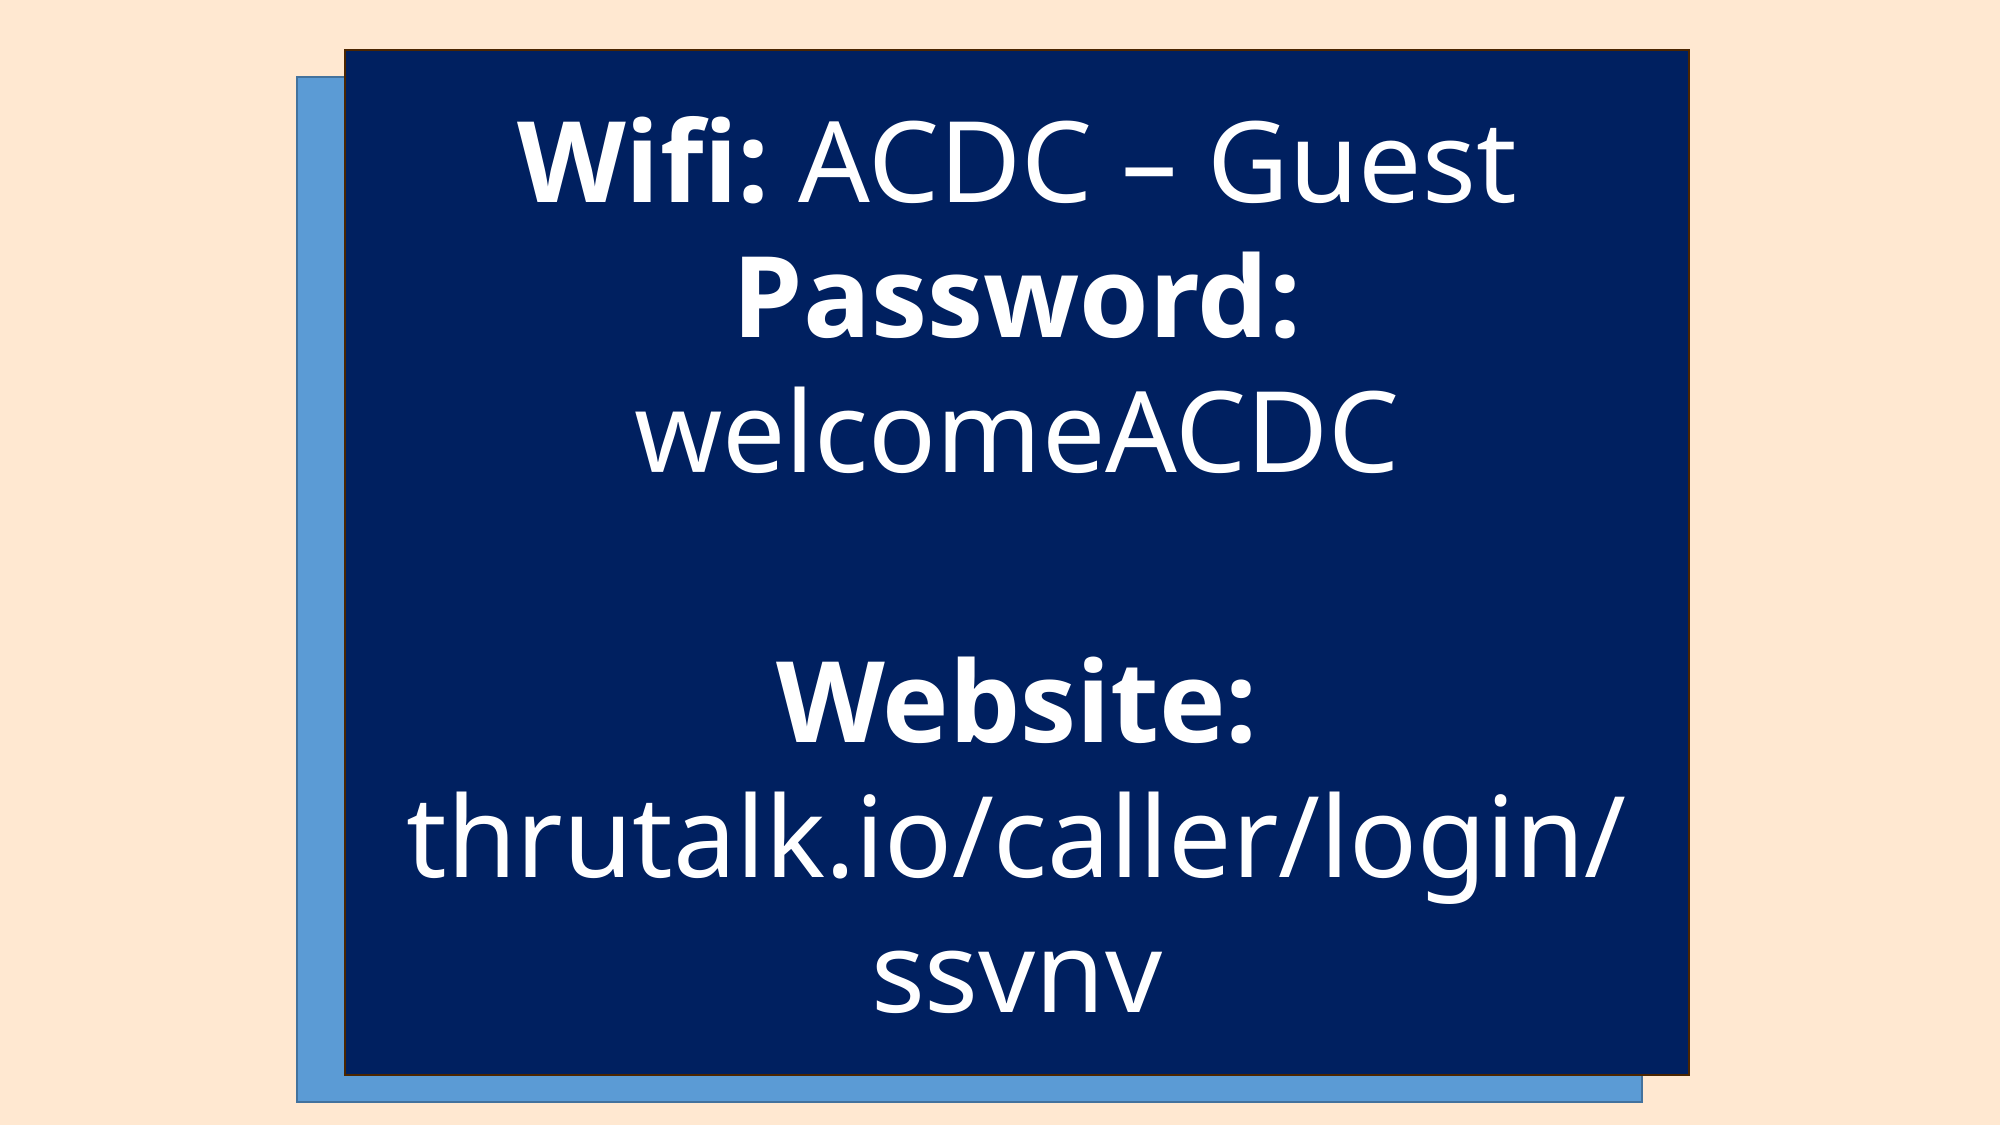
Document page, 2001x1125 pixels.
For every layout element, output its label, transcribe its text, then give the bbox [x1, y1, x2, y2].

text_box Wifi: ACDC – Guest Password: welcomeACDC Website: thrutalk.io/caller/login/ssvnv [344, 49, 1690, 1076]
text_box [296, 76, 1643, 1103]
